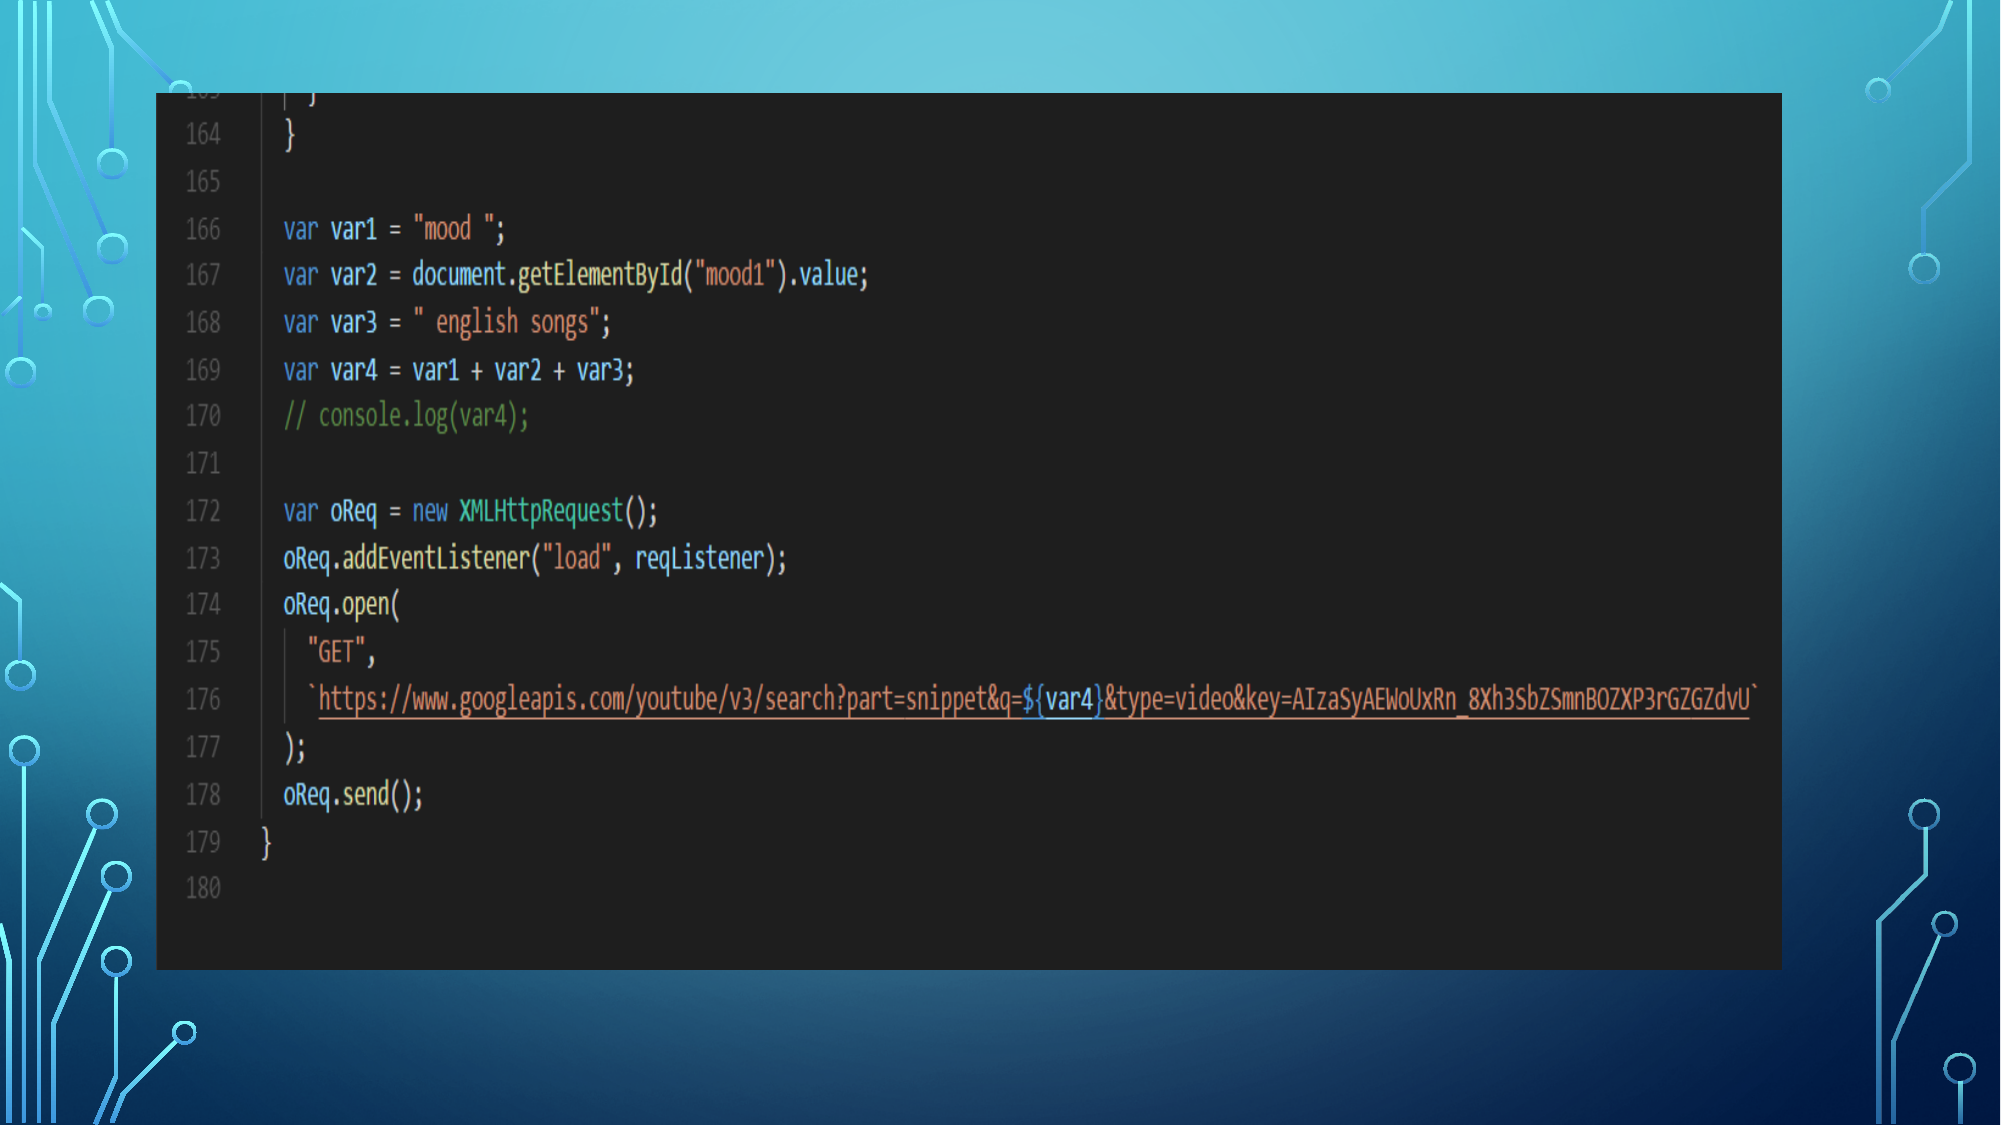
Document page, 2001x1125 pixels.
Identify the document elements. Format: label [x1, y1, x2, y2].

list [156, 93, 1783, 970]
